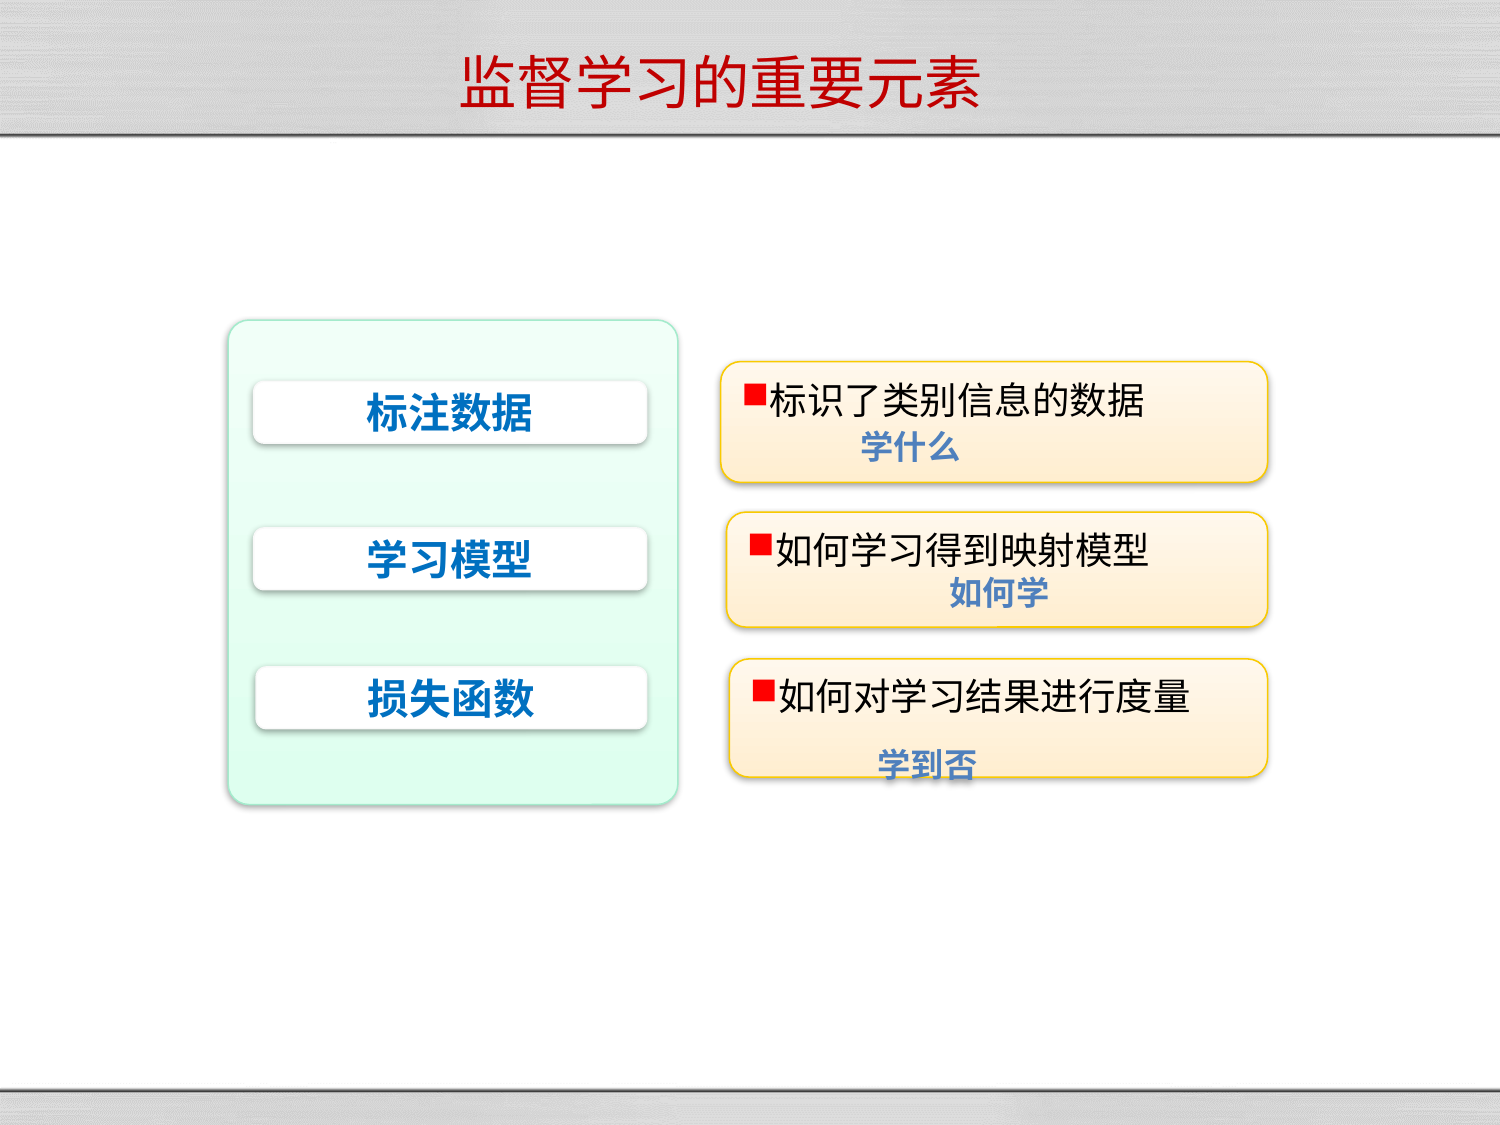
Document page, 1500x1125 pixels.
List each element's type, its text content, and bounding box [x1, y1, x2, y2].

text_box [227, 319, 1268, 805]
picture [0, 0, 1500, 1125]
title 监督学习的重要元素 [104, 23, 1337, 132]
